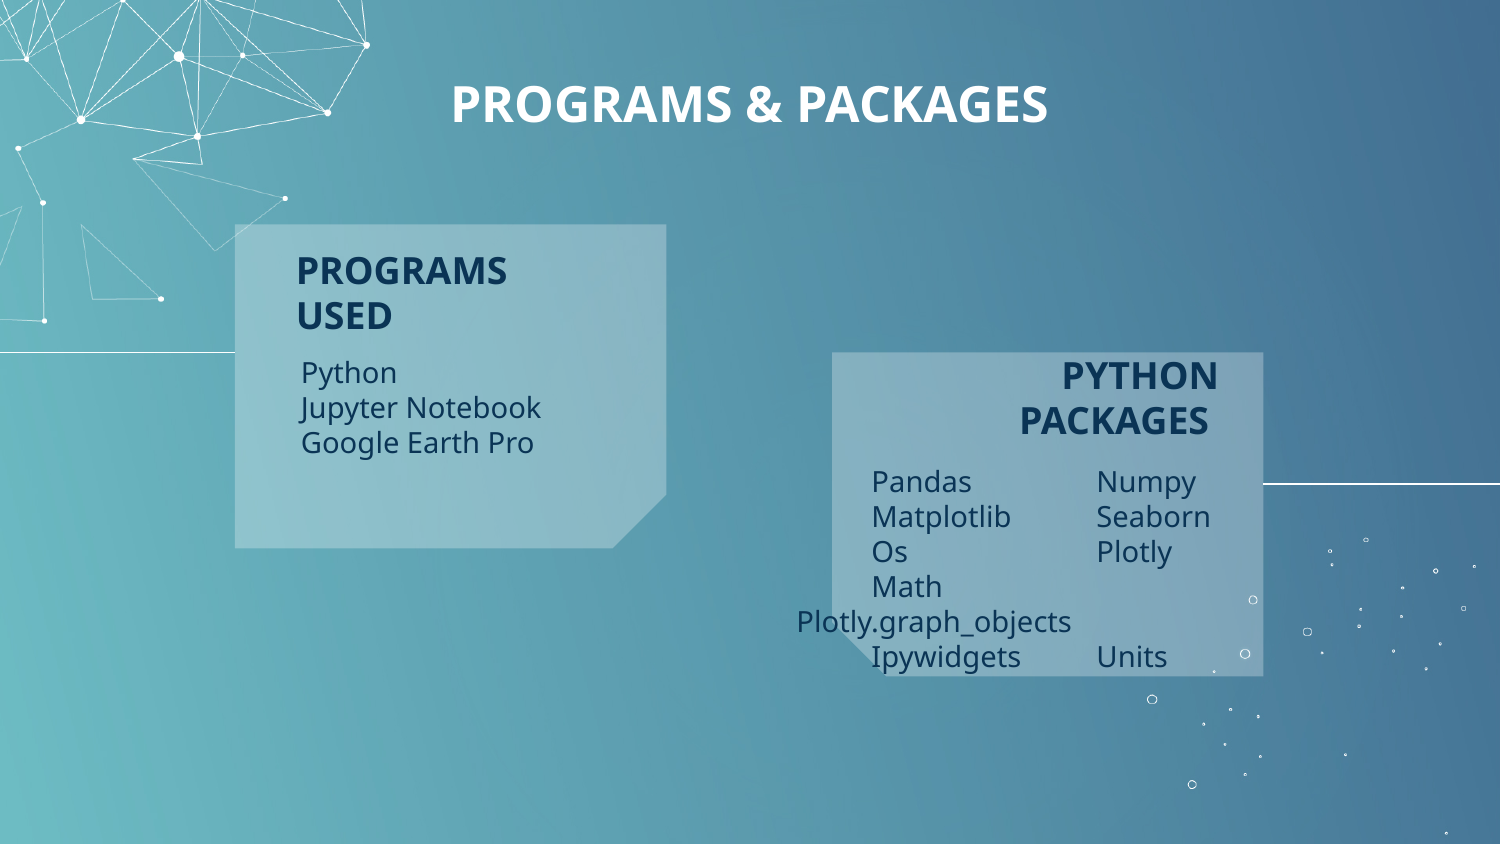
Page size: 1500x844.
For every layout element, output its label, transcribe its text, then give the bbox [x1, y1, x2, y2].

title PYTHON PACKAGES [861, 386, 1235, 448]
text_box [234, 224, 667, 549]
subtitle Pandas Numpy Matplotlib Seaborn Os Plotly Math Plotly.graph_objects Ipywidgets Units [781, 448, 1426, 581]
text_box [832, 352, 1264, 448]
subtitle Python Jupyter Notebook Google Earth Pro [285, 339, 640, 505]
picture [0, 0, 1500, 844]
title PROGRAMS USED [280, 282, 621, 353]
text_box [832, 581, 1264, 677]
title PROGRAMS & PACKAGES [322, 57, 1178, 214]
